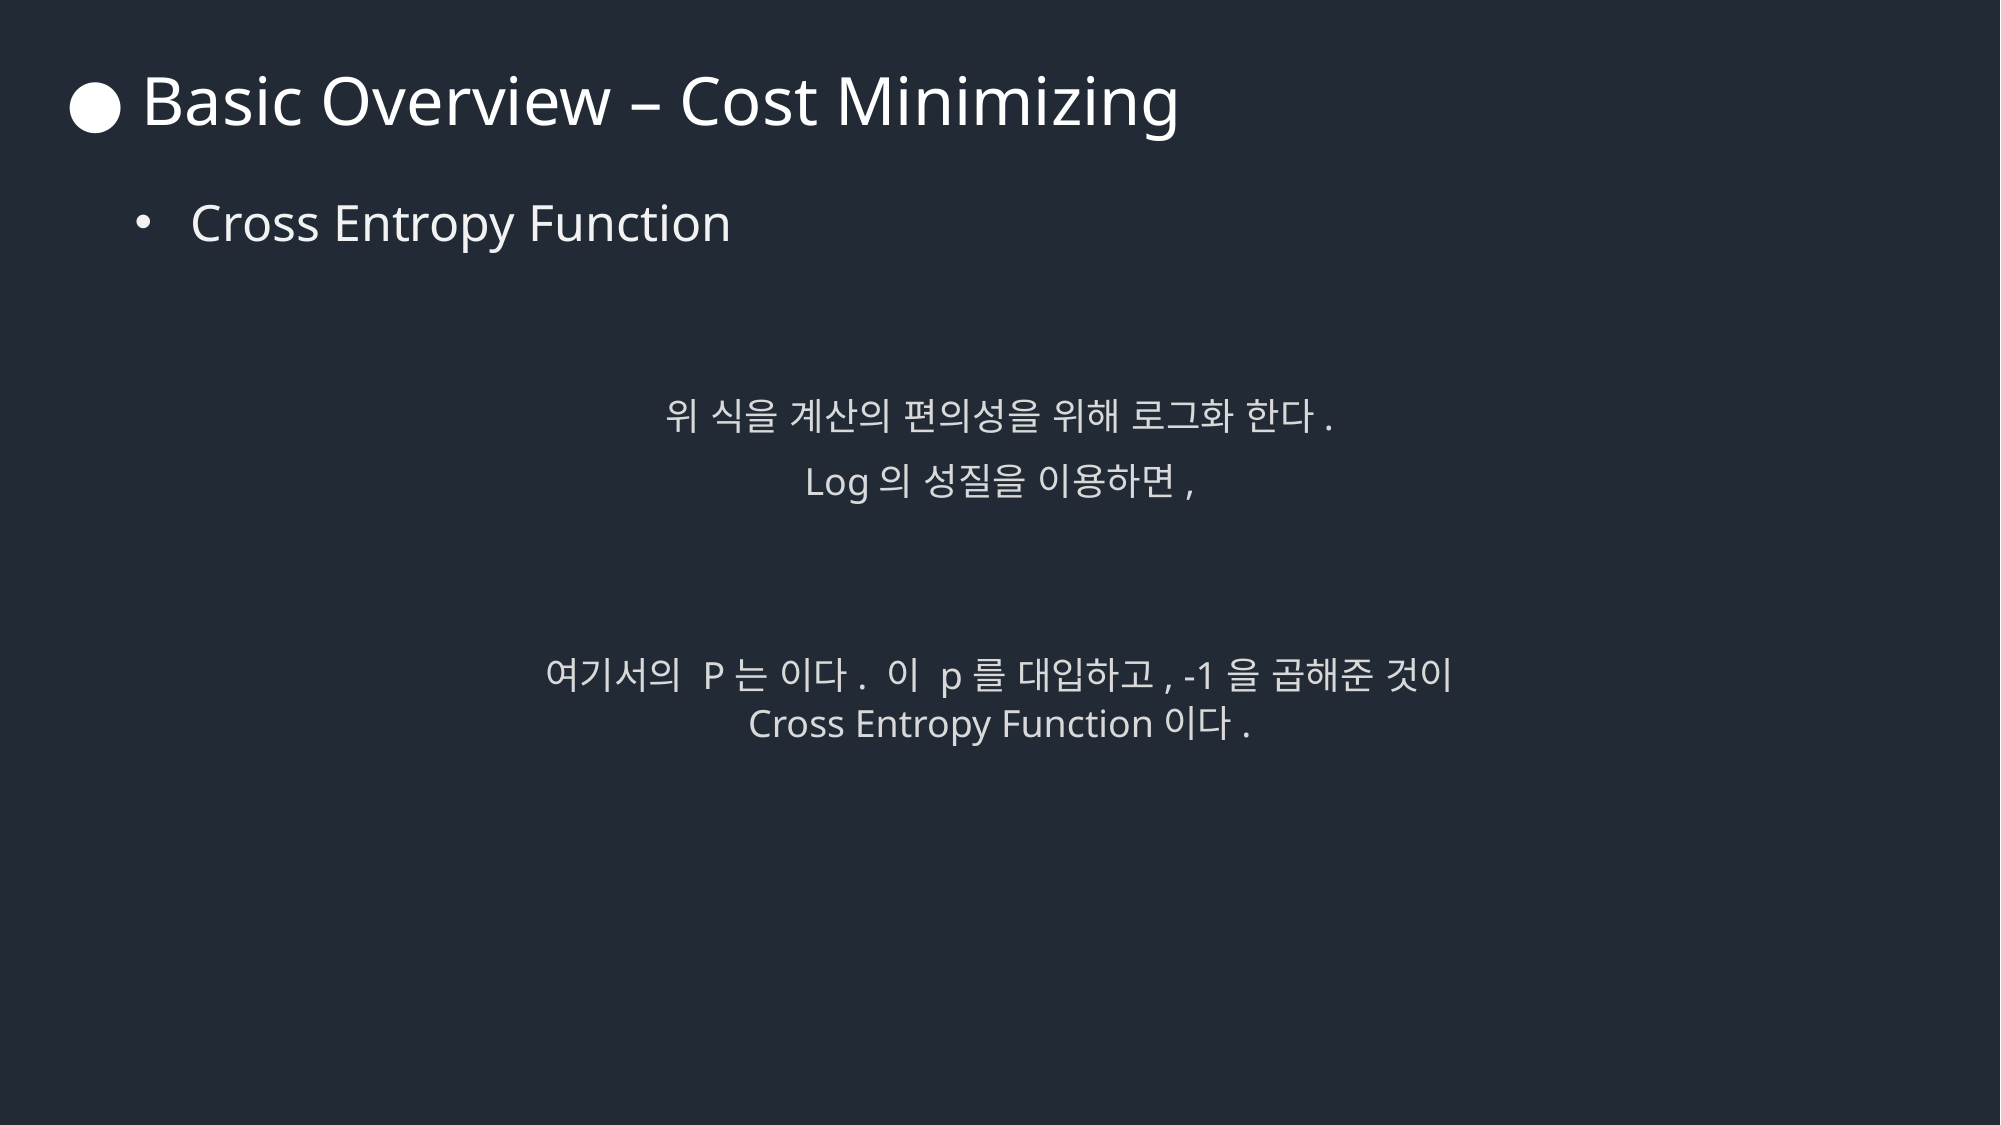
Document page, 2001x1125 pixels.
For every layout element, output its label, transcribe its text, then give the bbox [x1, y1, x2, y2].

text_box ● Basic Overview – Cost Minimizing [51, 51, 1415, 146]
text_box Cross Entropy Function [119, 184, 1783, 259]
